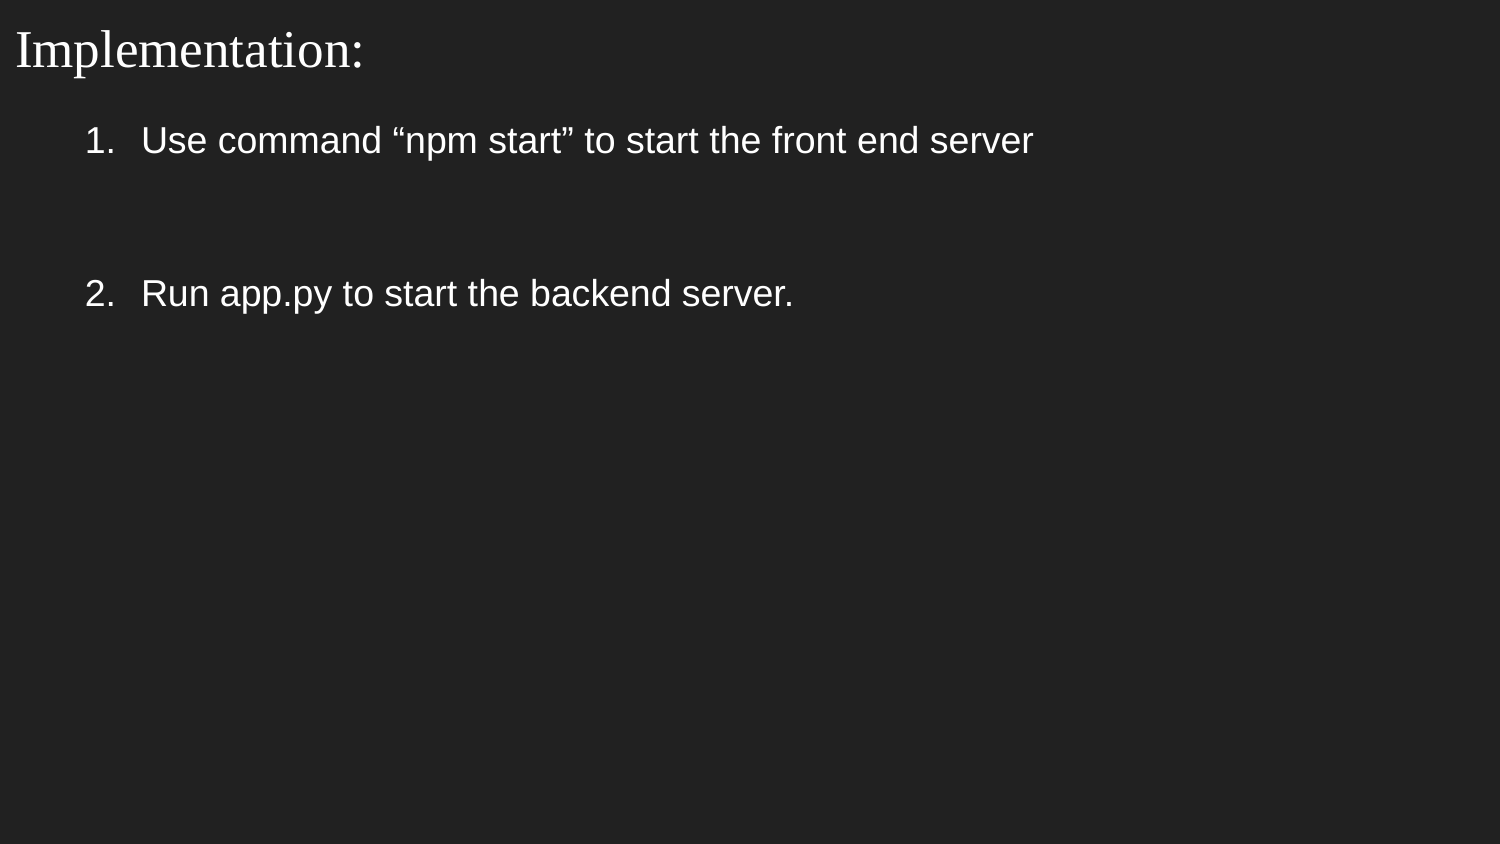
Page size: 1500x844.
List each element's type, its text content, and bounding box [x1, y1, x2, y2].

title Implementation: [0, 0, 1398, 94]
list Use command “npm start” to start the front end server Run app.py to start the backend server. [51, 93, 1449, 655]
